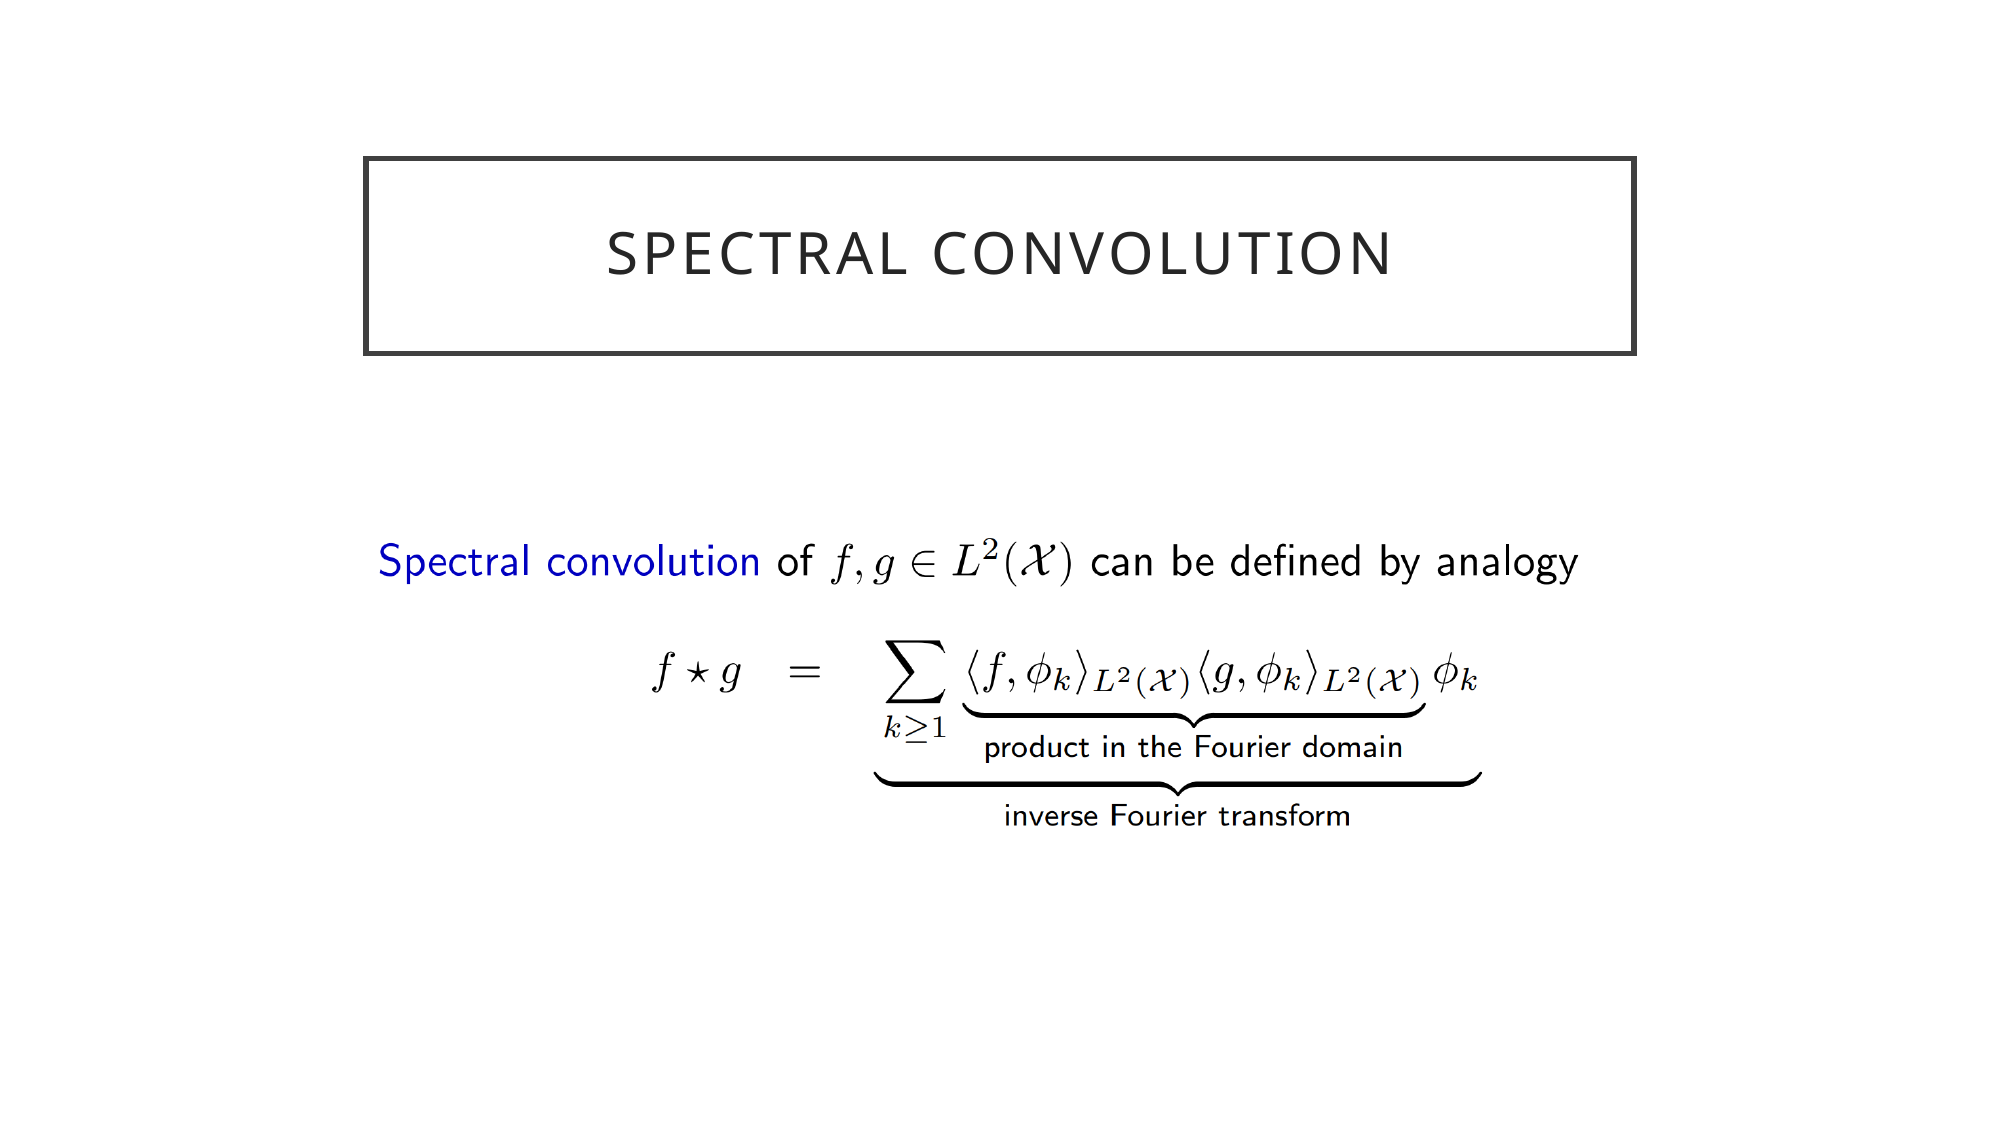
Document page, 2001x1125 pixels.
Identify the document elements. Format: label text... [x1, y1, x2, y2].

title Spectral convolution [363, 156, 1637, 356]
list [365, 519, 1635, 855]
